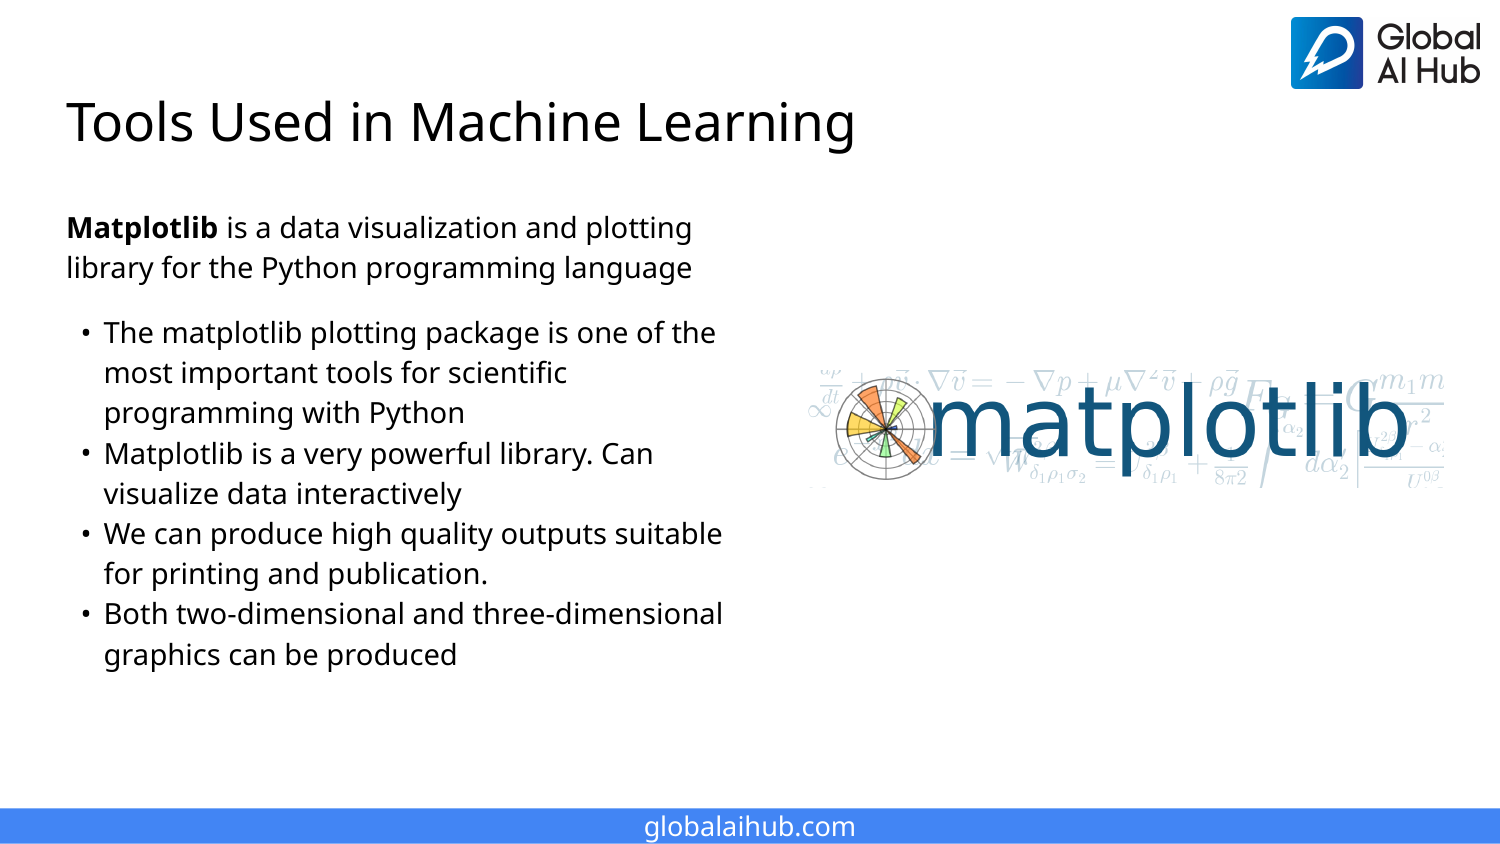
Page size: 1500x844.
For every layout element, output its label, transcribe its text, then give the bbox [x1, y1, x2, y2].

picture [1295, 17, 1480, 89]
list Matplotlib is a data visualization and plotting library for the Python programming language The matplotlib plotting package is one of the most important tools for scientific programming with Python Matplotlib is a very powerful library. Can visualize data interactively We can produce high quality outputs suitable for printing and publication. Both two-dimensional and three-dimensional graphics can be produced [51, 189, 750, 750]
title Tools Used in Machine Learning [51, 72, 1449, 167]
picture [805, 370, 1444, 489]
